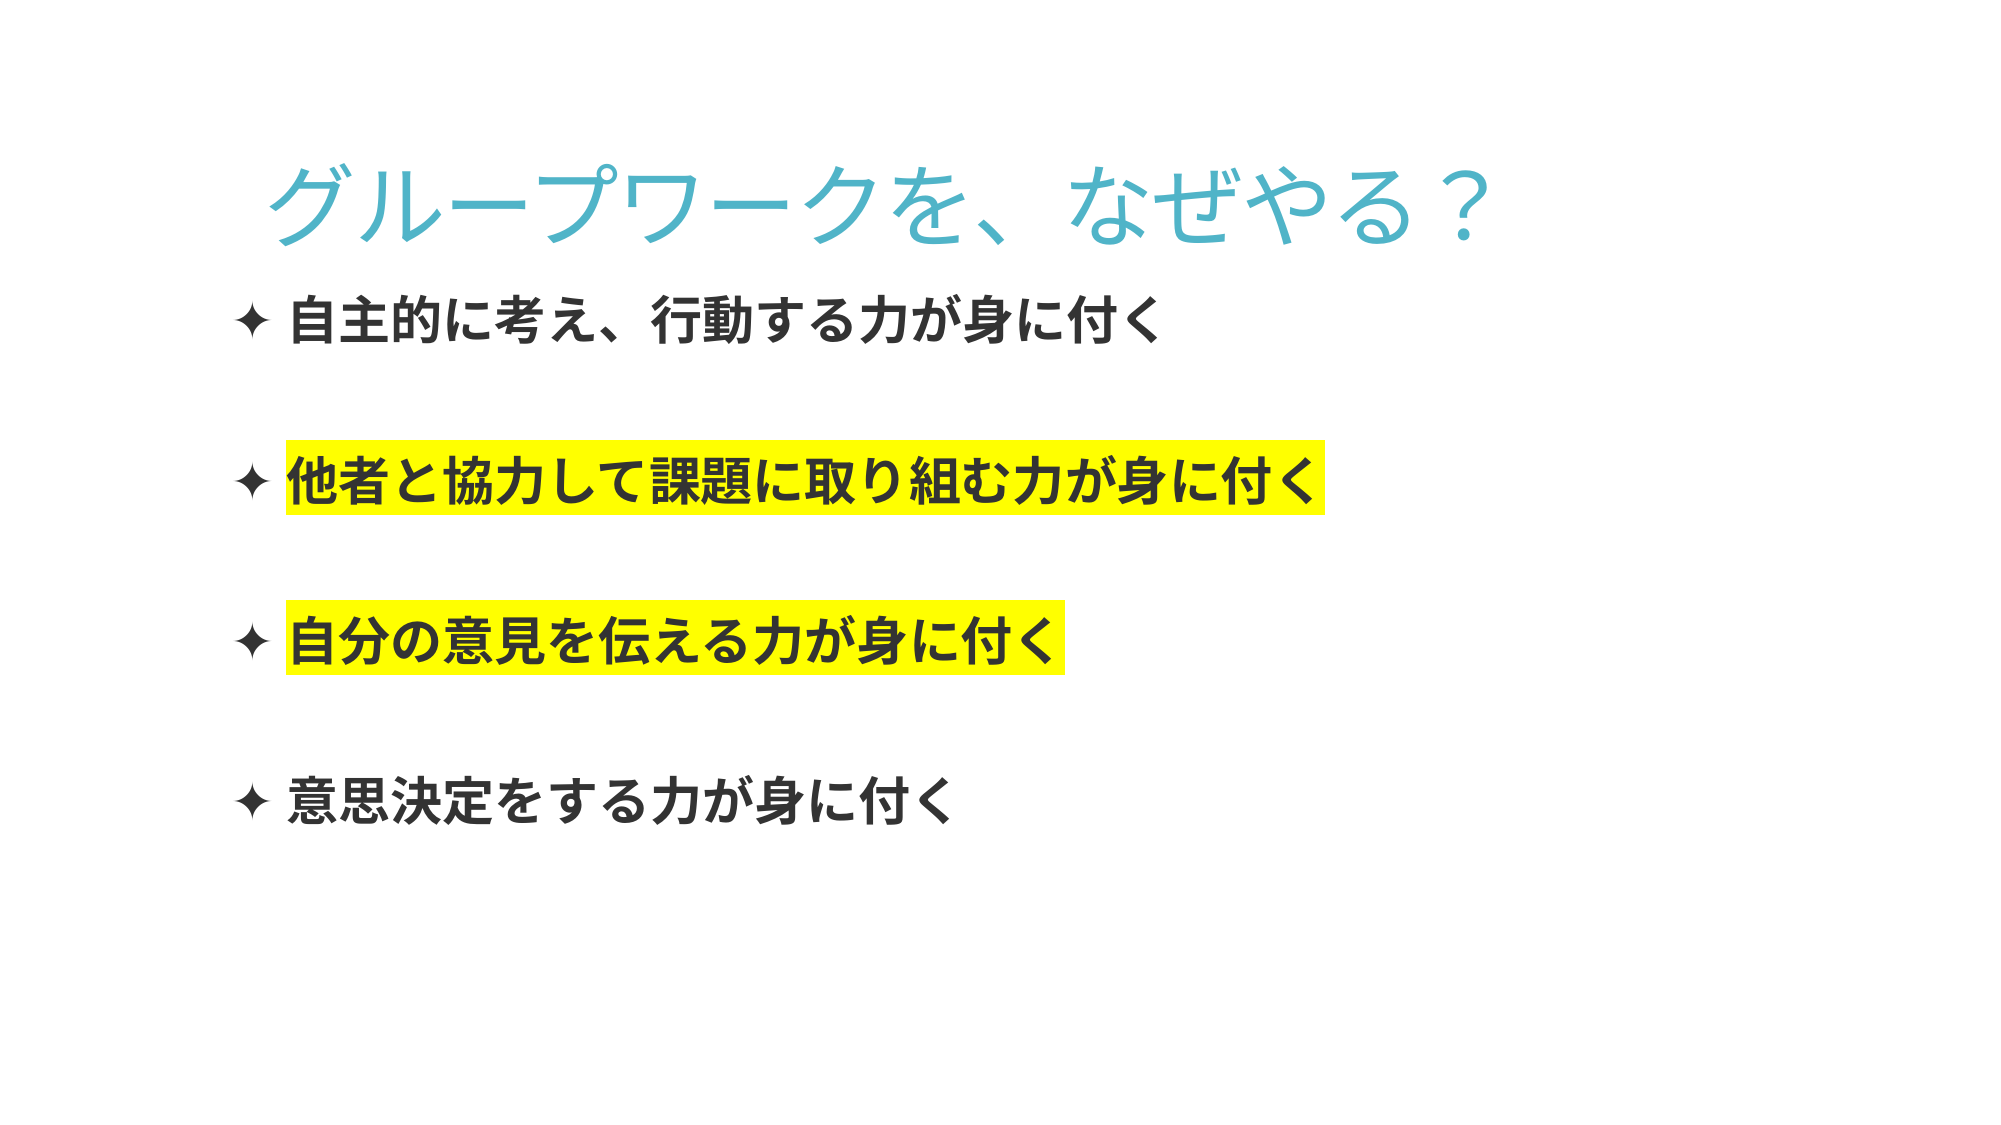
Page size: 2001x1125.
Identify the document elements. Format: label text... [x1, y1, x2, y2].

list ✦自主的に考え、行動する力が身に付く ✦他者と協力して課題に取り組む力が身に付く ✦自分の意見を伝える力が身に付く ✦意思決定をする力が身に付く [215, 289, 1626, 927]
title グループワークを、なぜやる？ [249, 111, 1749, 314]
